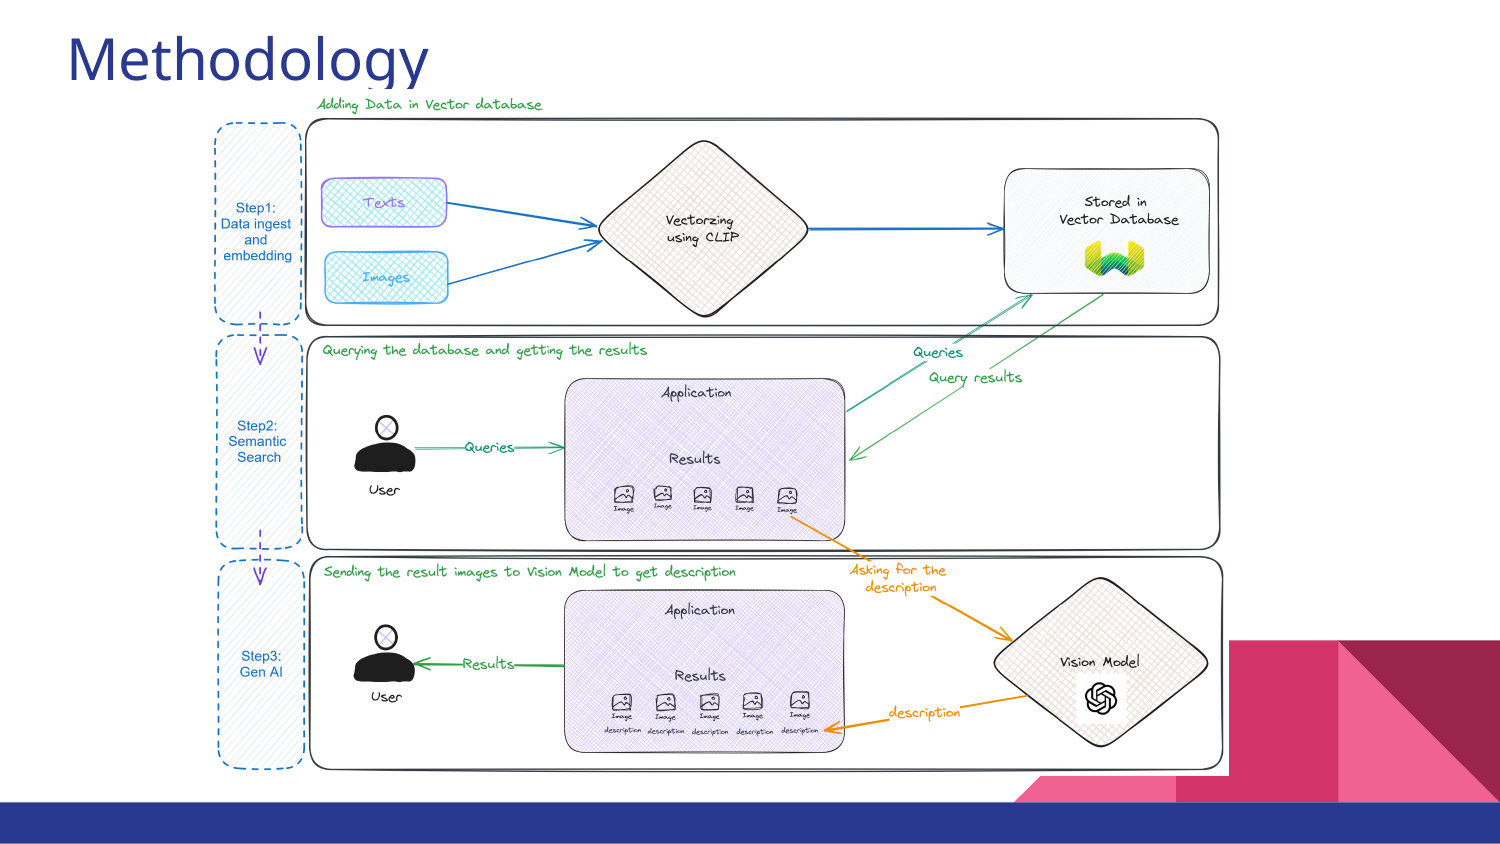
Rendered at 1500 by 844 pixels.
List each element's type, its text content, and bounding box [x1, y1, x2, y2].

picture [208, 89, 1230, 777]
title Methodology [51, 7, 1449, 108]
